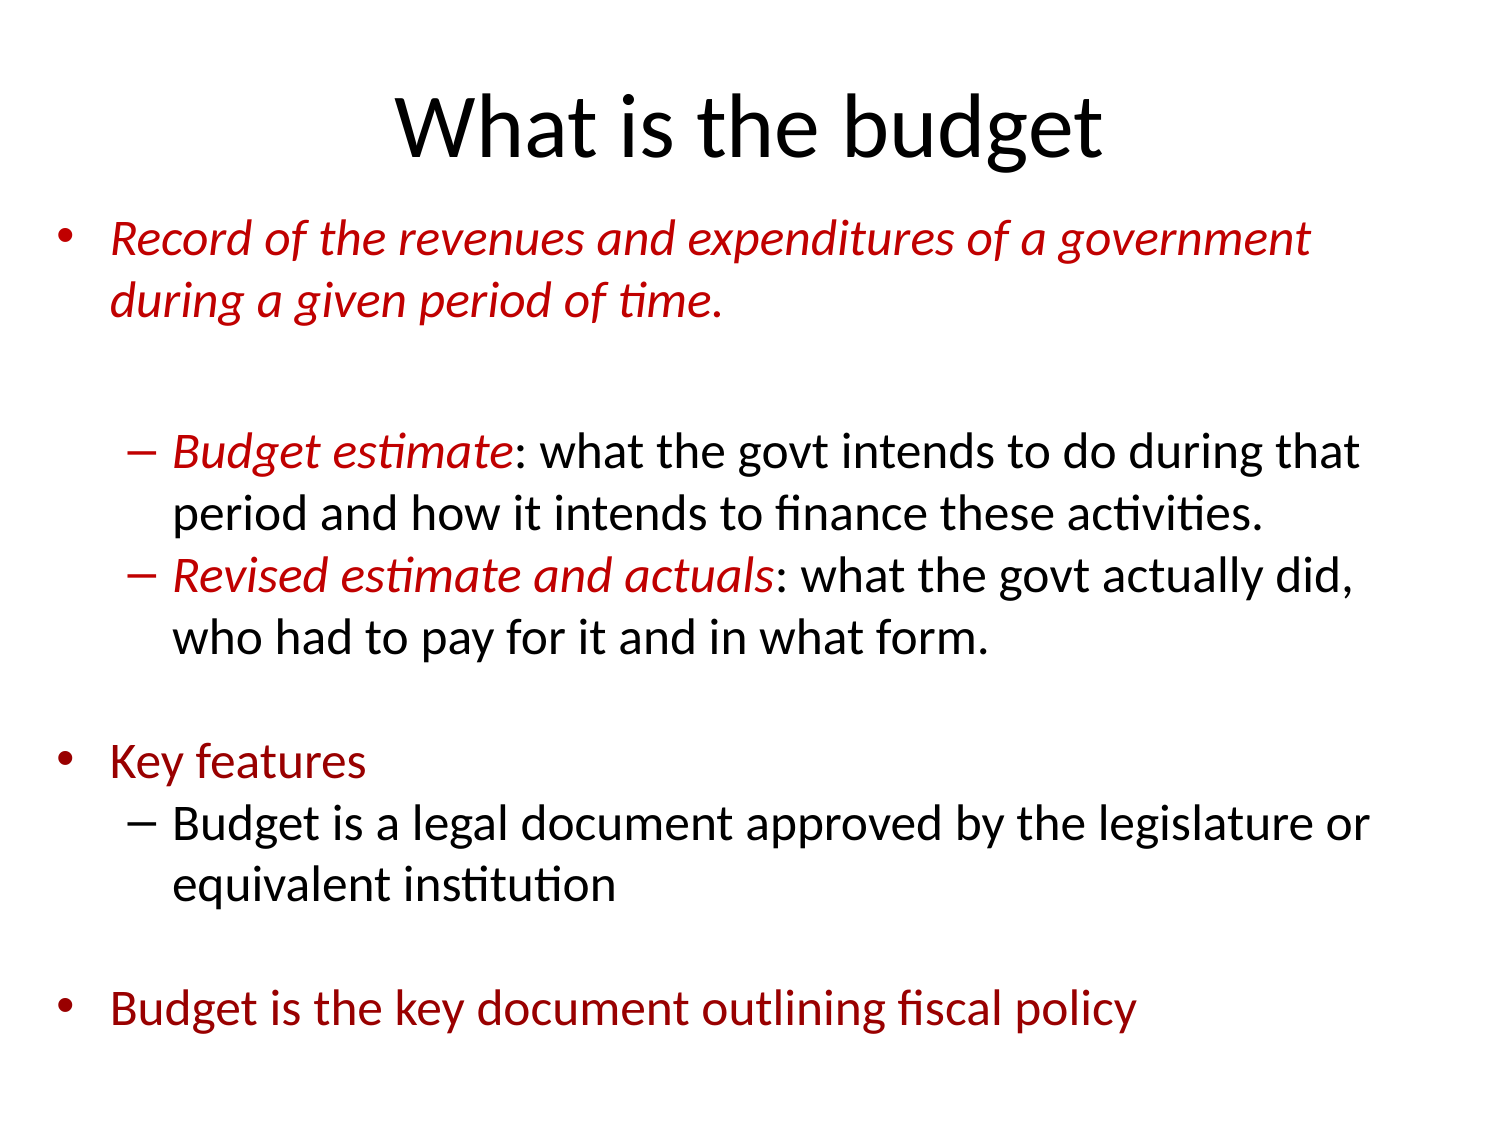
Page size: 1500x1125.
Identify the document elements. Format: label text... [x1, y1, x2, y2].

list Record of the revenues and expenditures of a government during a given period of time. Budget estimate: what the govt intends to do during that period and how it intends to finance these activities. Revised estimate and actuals: what the govt actually did, who had to pay for it and in what form. Key features Budget is a legal document approved by the legislature or equivalent institution Budget is the key document outlining fiscal policy [41, 196, 1459, 1047]
title What is the budget [75, 45, 1425, 196]
